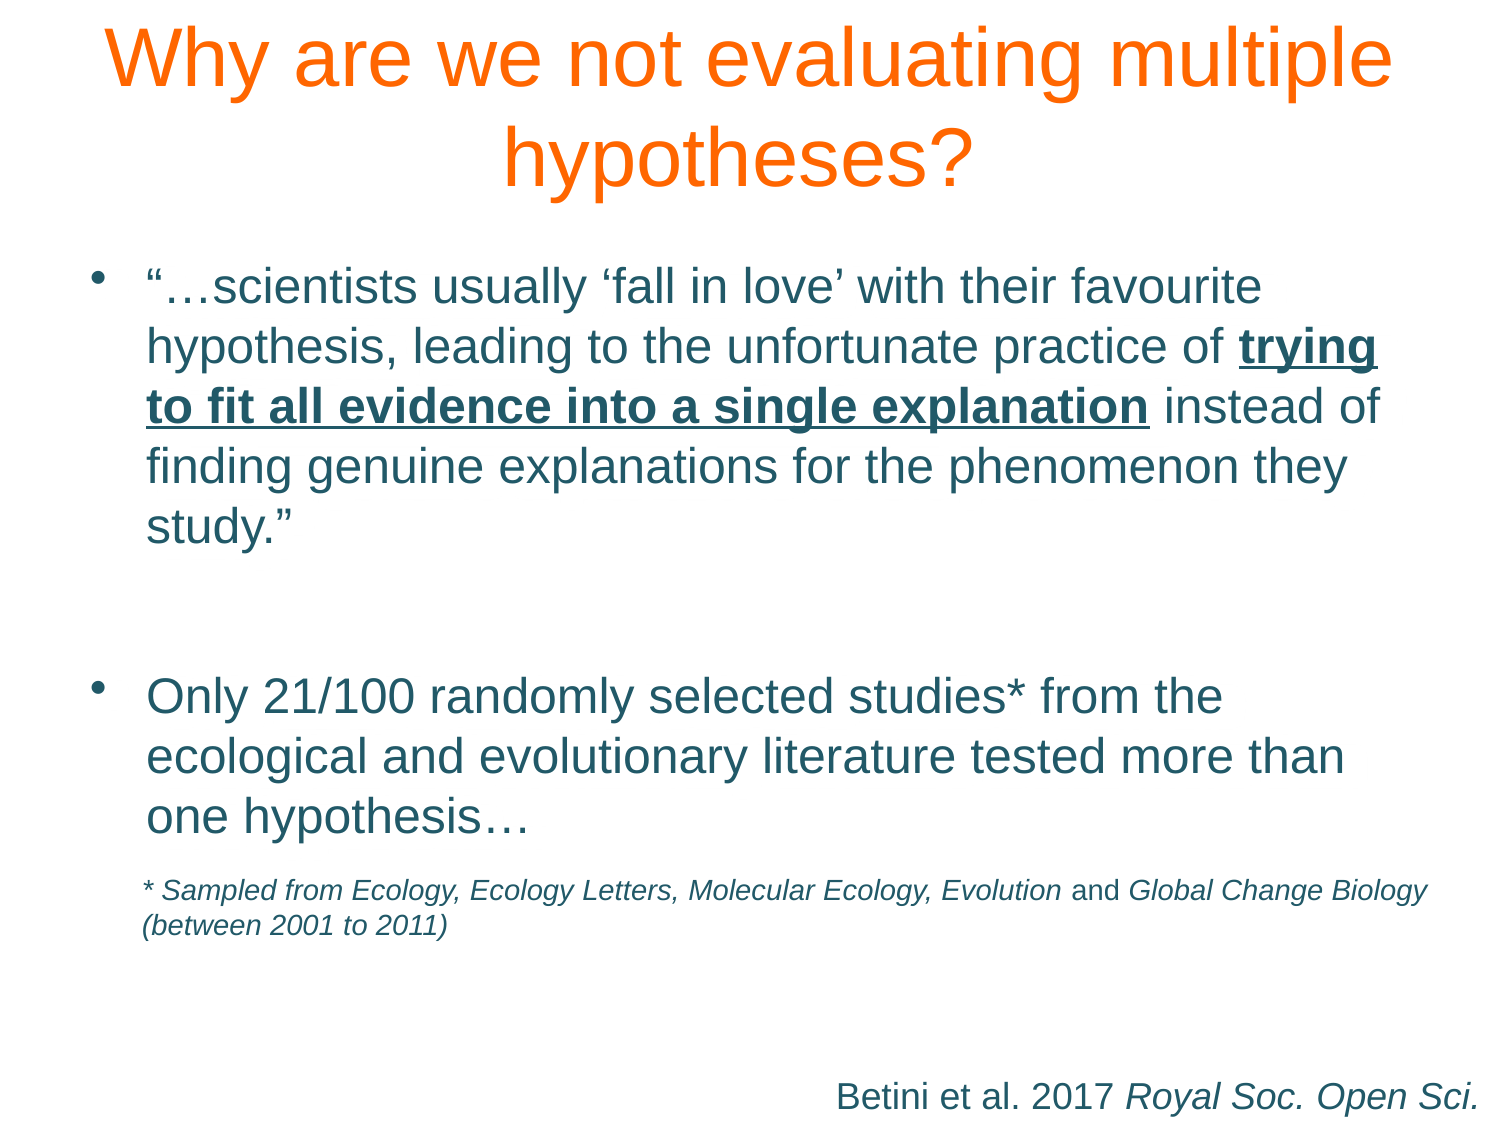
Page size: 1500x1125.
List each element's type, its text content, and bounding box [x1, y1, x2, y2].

text_box “…scientists usually ‘fall in love’ with their favourite hypothesis, leading to the unfortunate practice of trying to fit all evidence into a single explanation instead of finding genuine explanations for the phenomenon they study.” Only 21/100 randomly selected studies* from the ecological and evolutionary literature tested more than one hypothesis… [74, 246, 1432, 1071]
text_box Why are we not evaluating multiple hypotheses? [0, 8, 1500, 197]
text_box Betini et al. 2017 Royal Soc. Open Sci. [821, 1064, 1496, 1125]
text_box * Sampled from Ecology, Ecology Letters, Molecular Ecology, Evolution and Global Change Biology (between 2001 to 2011) [127, 863, 1490, 949]
